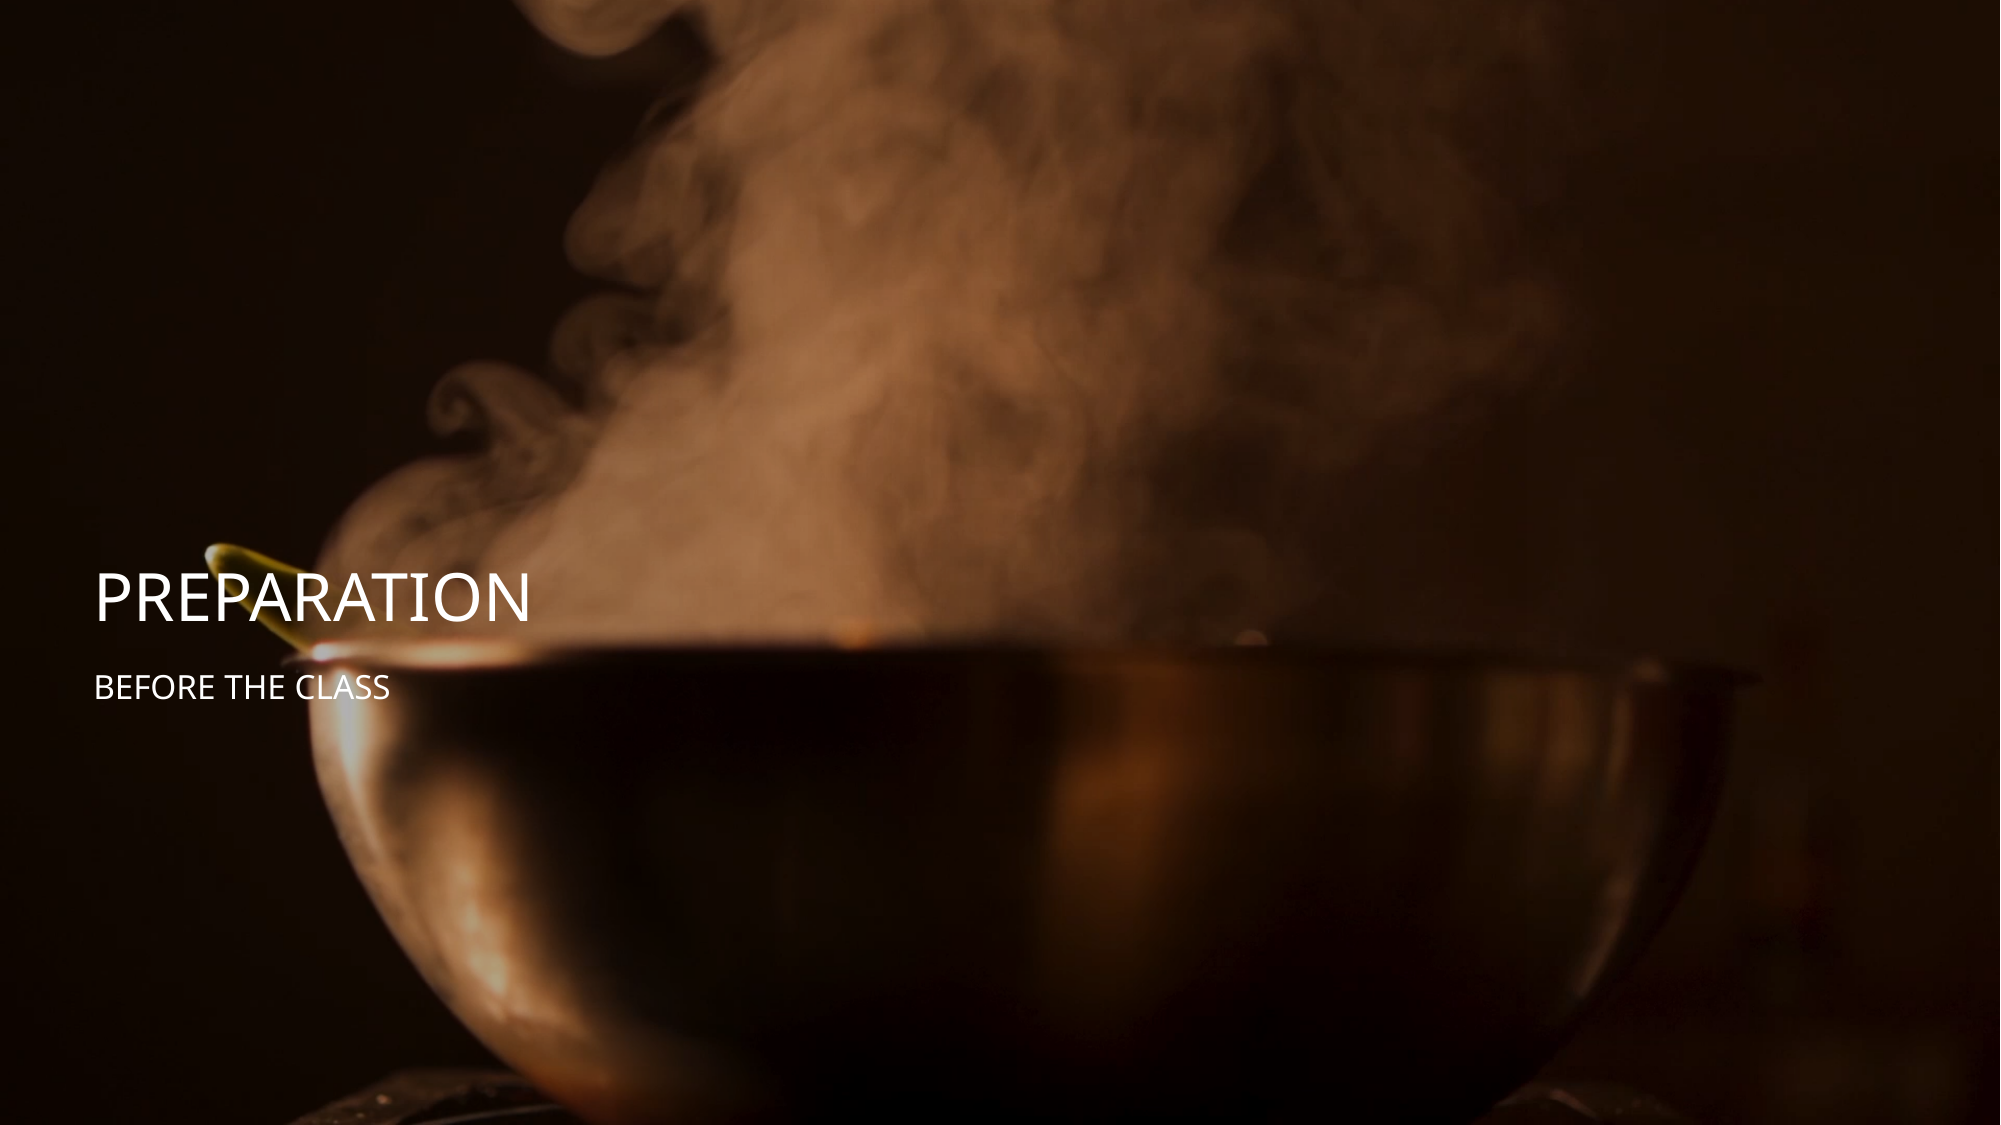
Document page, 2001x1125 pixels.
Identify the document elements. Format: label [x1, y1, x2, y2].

text_box [0, 0, 2000, 1125]
